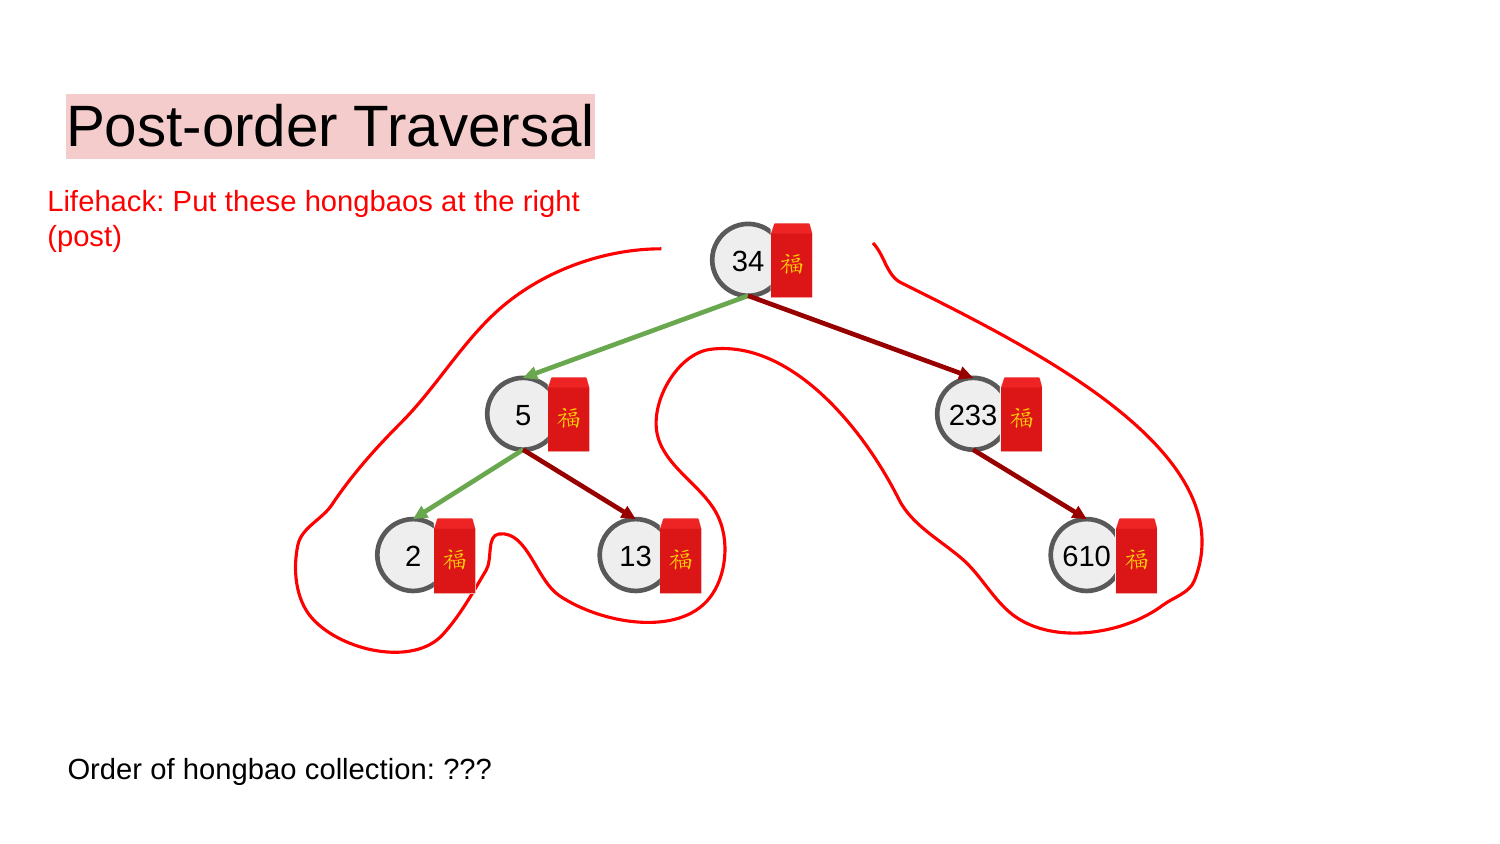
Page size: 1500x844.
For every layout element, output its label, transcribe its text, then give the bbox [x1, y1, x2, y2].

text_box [747, 295, 974, 379]
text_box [972, 449, 1087, 520]
text_box [818, 243, 924, 294]
text_box 34 [714, 223, 766, 247]
picture [1114, 516, 1158, 594]
text_box Order of hongbao collection: ??? [52, 735, 995, 810]
picture [547, 375, 591, 453]
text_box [412, 449, 522, 520]
picture [999, 375, 1043, 453]
title Post-order Traversal [51, 72, 1449, 167]
text_box [295, 245, 765, 653]
text_box [812, 321, 1203, 634]
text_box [522, 449, 636, 520]
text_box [522, 295, 747, 379]
picture [433, 516, 477, 594]
picture [659, 516, 703, 594]
text_box Lifehack: Put these hongbaos at the right (post) [32, 166, 679, 213]
picture [770, 221, 813, 299]
